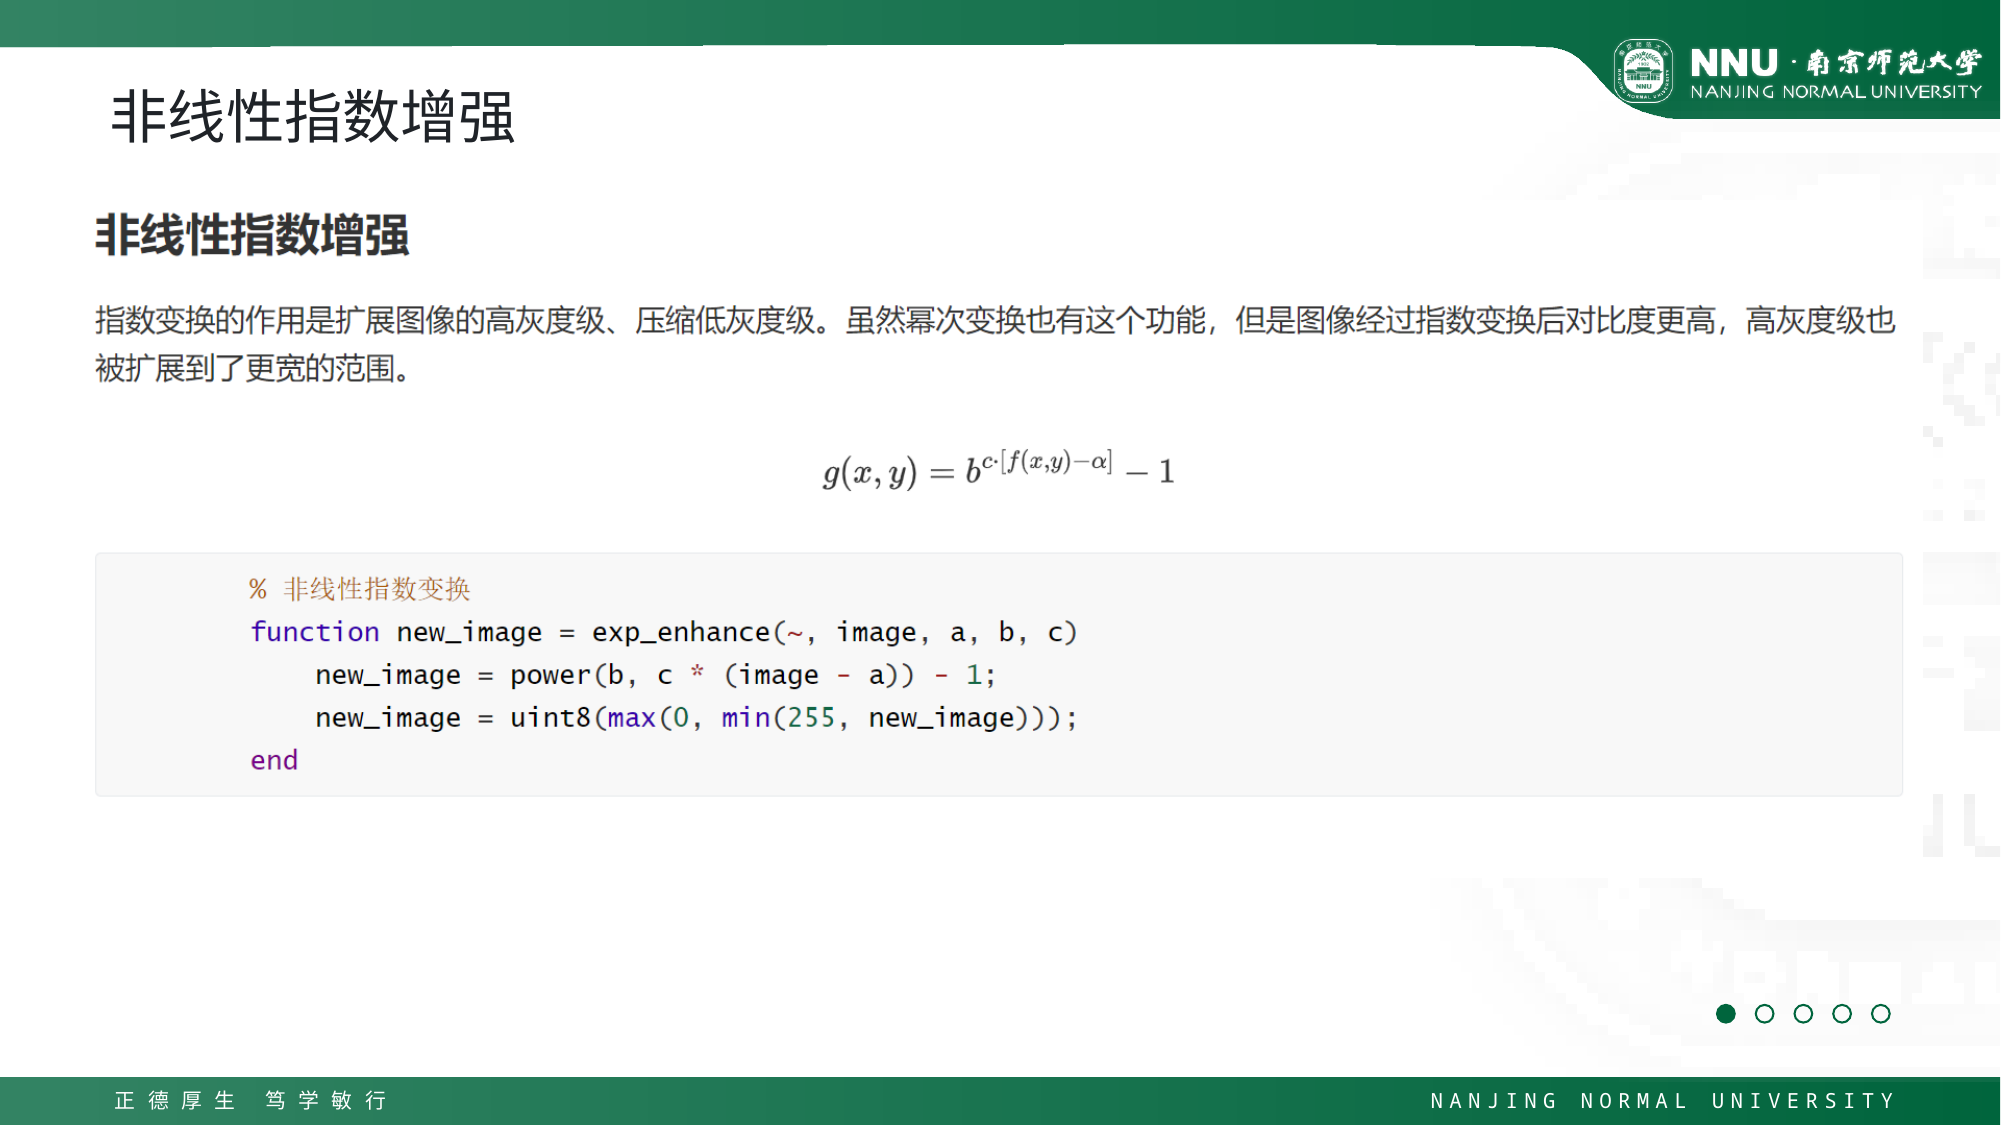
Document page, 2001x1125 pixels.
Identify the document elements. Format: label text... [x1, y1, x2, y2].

picture [40, 200, 1923, 878]
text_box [1716, 1004, 1890, 1023]
text_box 非线性指数增强 [94, 72, 533, 158]
